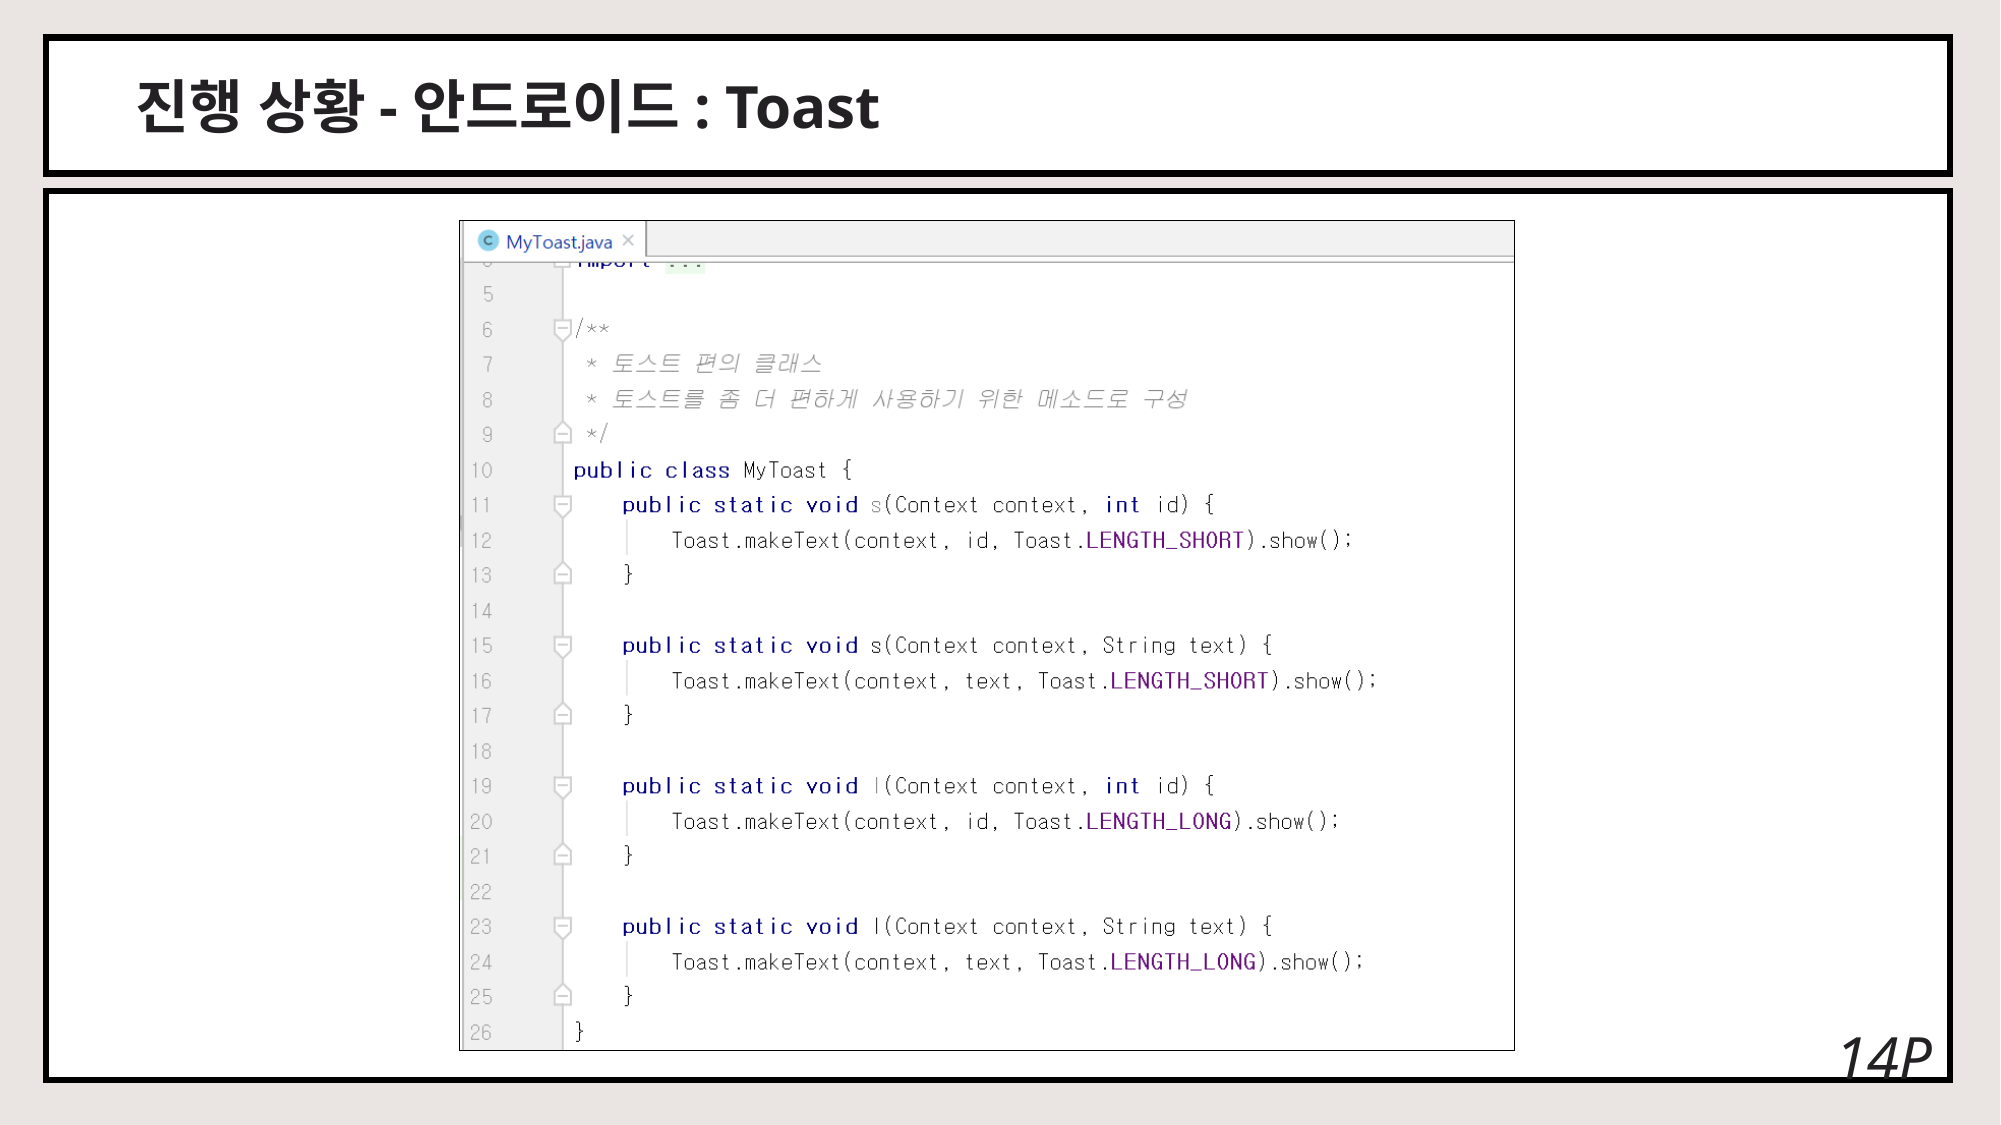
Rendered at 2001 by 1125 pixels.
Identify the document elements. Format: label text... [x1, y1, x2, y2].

text_box 진행 상황-안드로이드: Toast [45, 36, 1951, 175]
picture [459, 220, 1515, 1051]
text_box [45, 190, 1951, 1081]
text_box 14P [1799, 1013, 1967, 1125]
